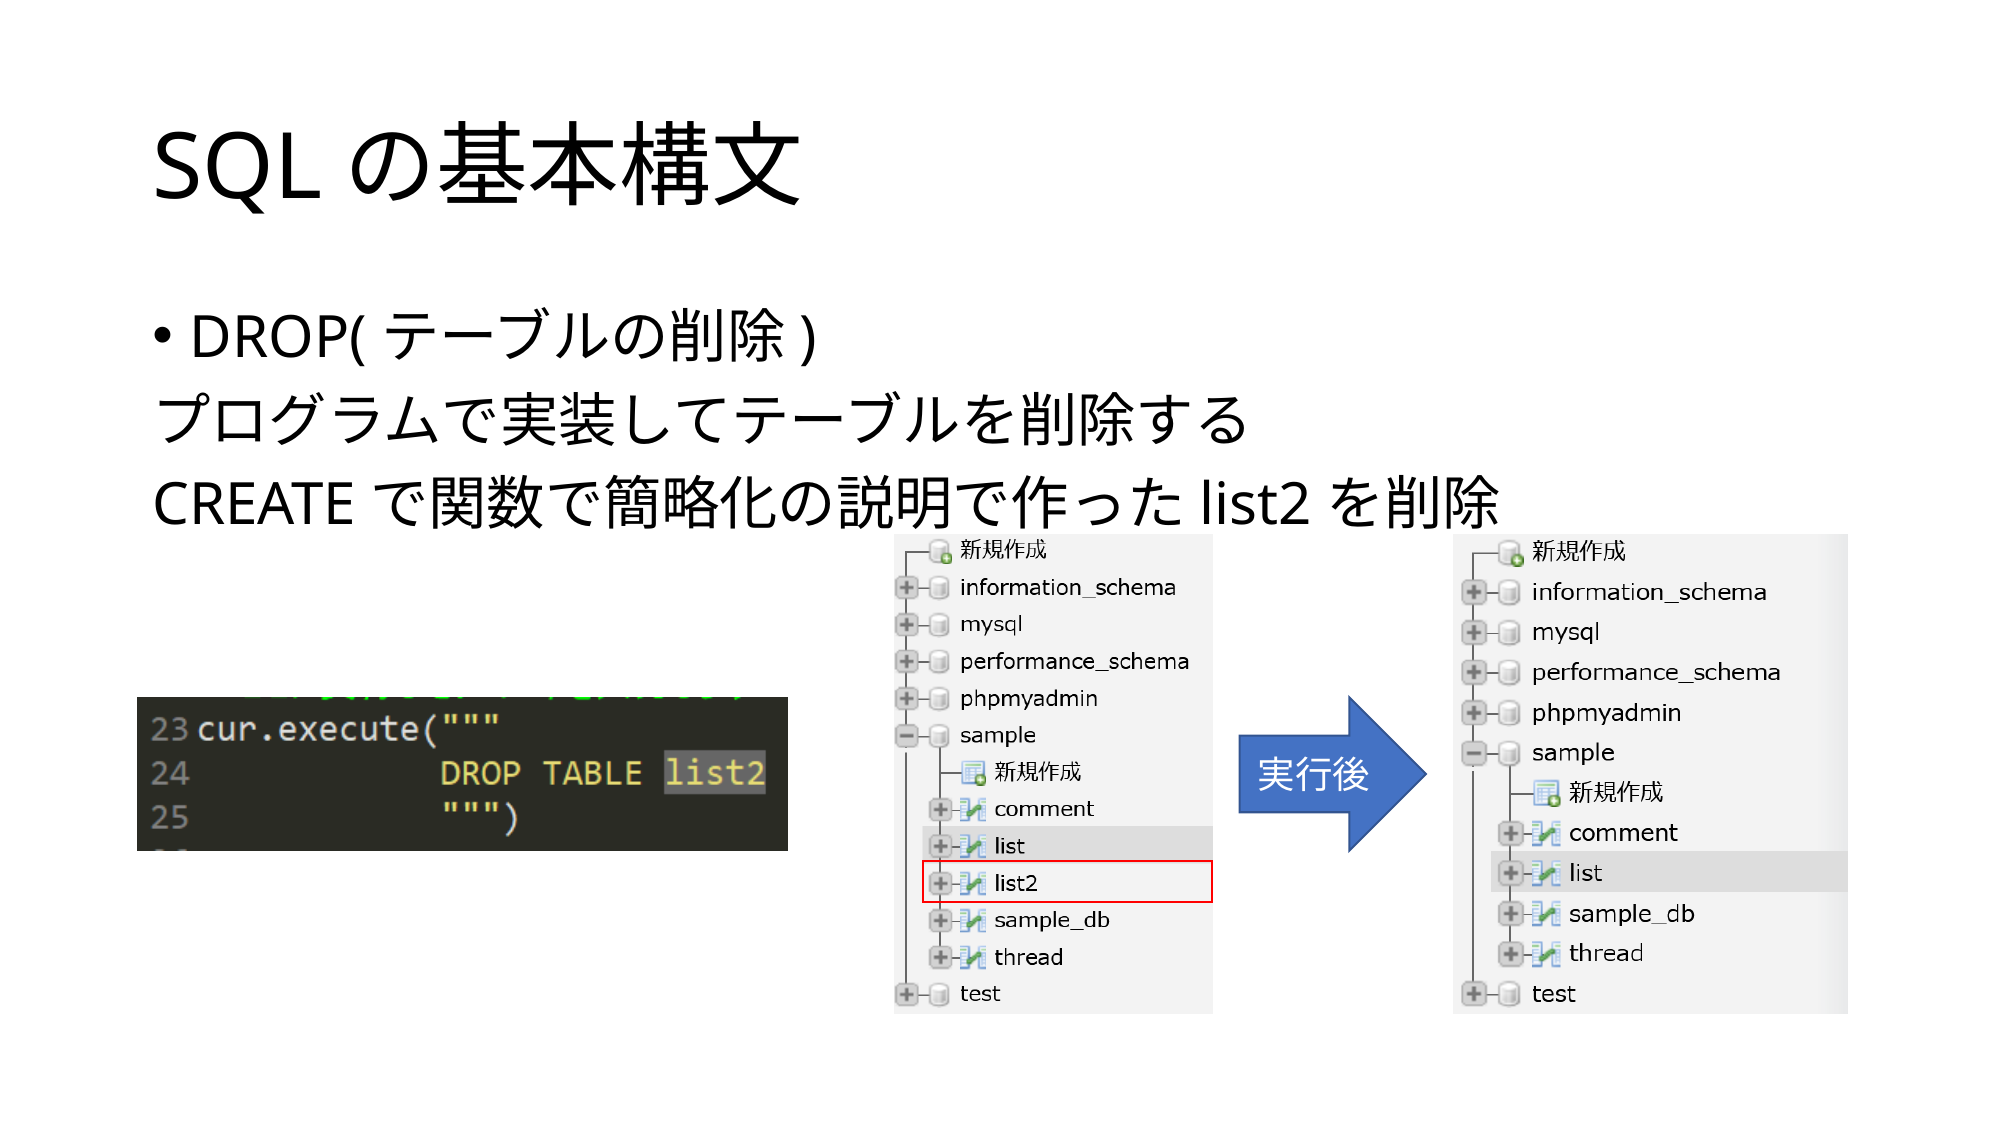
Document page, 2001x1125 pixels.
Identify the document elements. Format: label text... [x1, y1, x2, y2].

picture [1453, 534, 1848, 1014]
title SQLの基本構文 [137, 59, 1863, 278]
picture [894, 534, 1213, 1014]
picture [137, 697, 788, 851]
list DROP(テーブルの削除) プログラムで実装してテーブルを削除する CREATEで関数で簡略化の説明で作ったlist2を削除 [137, 299, 1863, 1014]
text_box 実行後 [1238, 694, 1428, 854]
